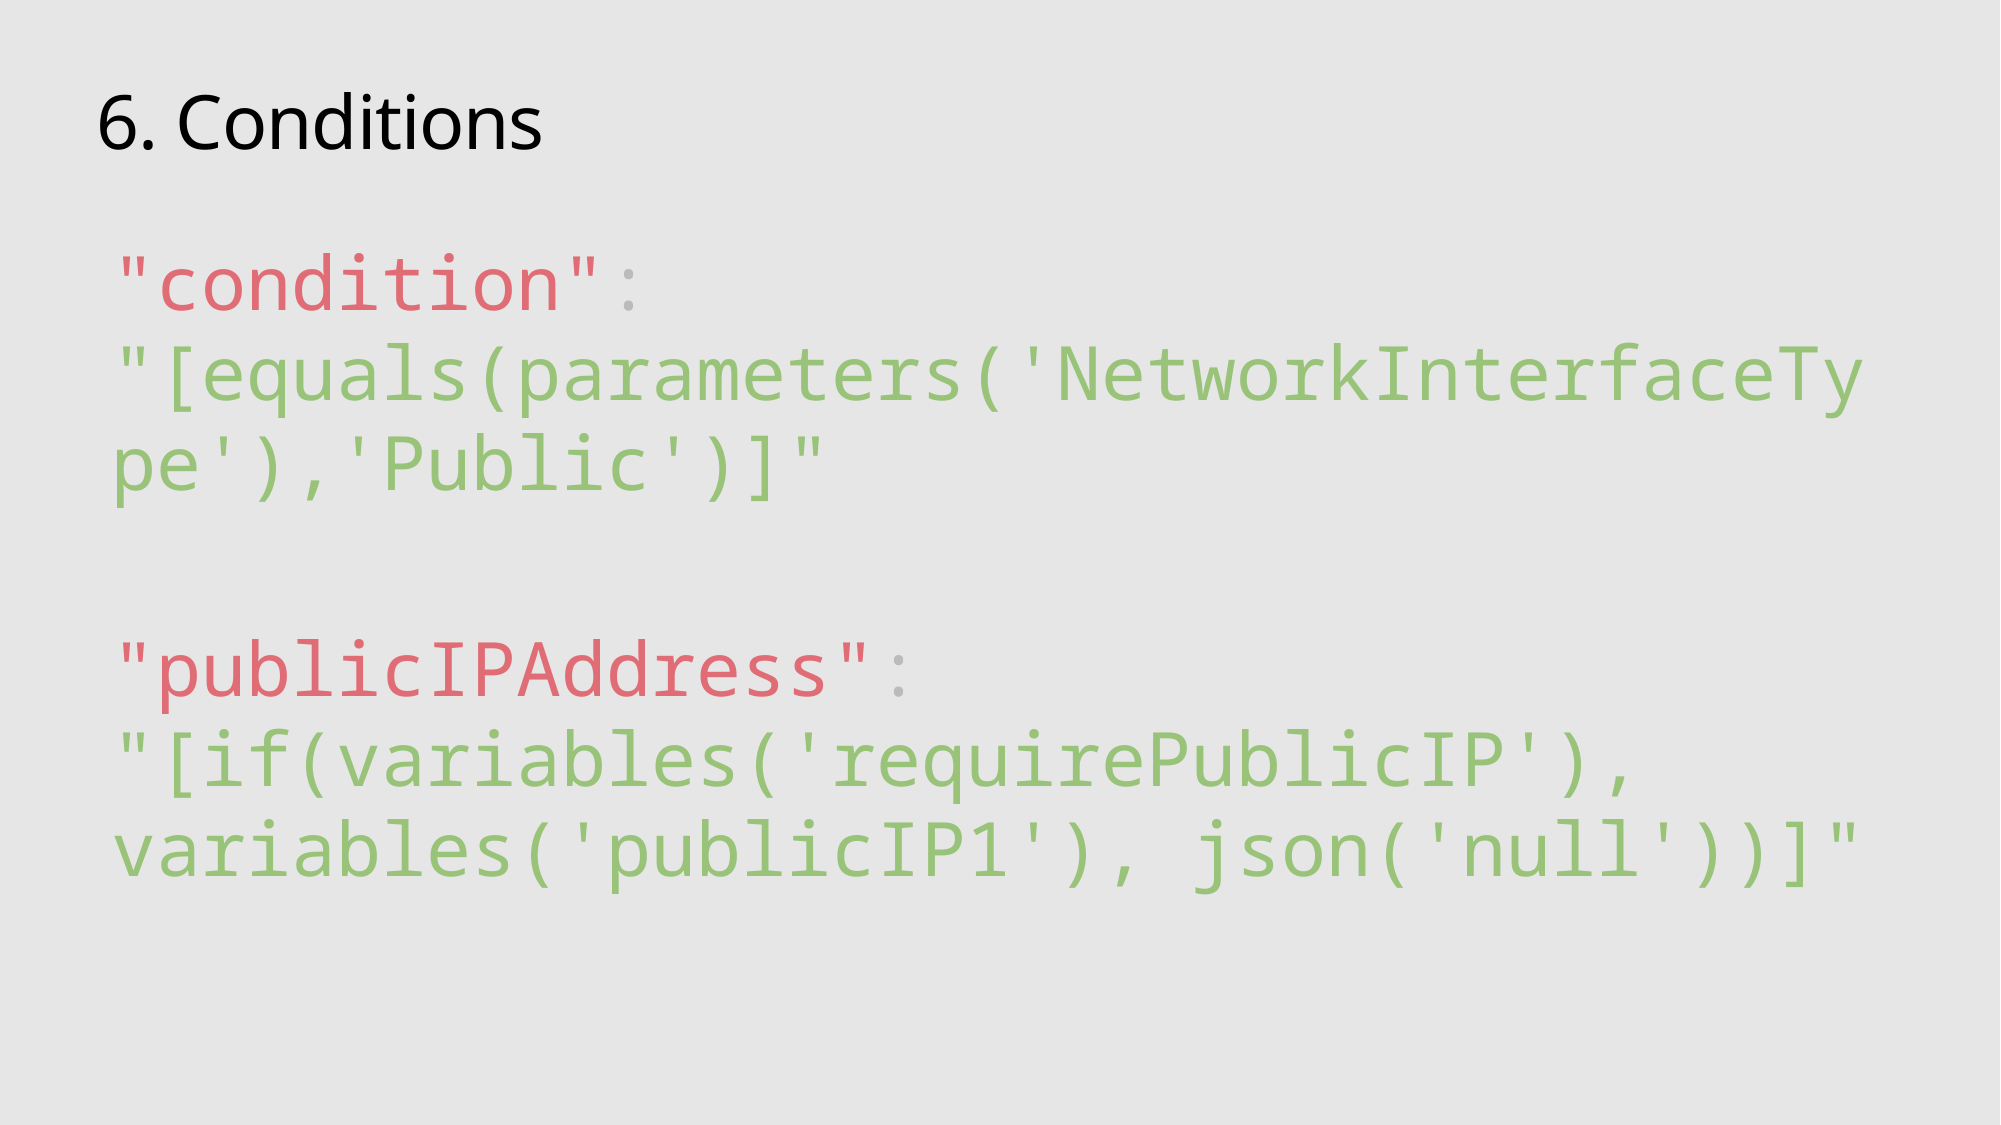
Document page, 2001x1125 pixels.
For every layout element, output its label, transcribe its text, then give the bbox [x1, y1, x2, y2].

text_box "condition": "[equals(parameters('NetworkInterfaceType'),'Public')]" [96, 228, 1914, 513]
text_box "publicIPAddress": "[if(variables('requirePublicIP'), variables('publicIP1'), json('null'))]" [96, 614, 2000, 900]
title 6. Conditions [96, 75, 1904, 166]
